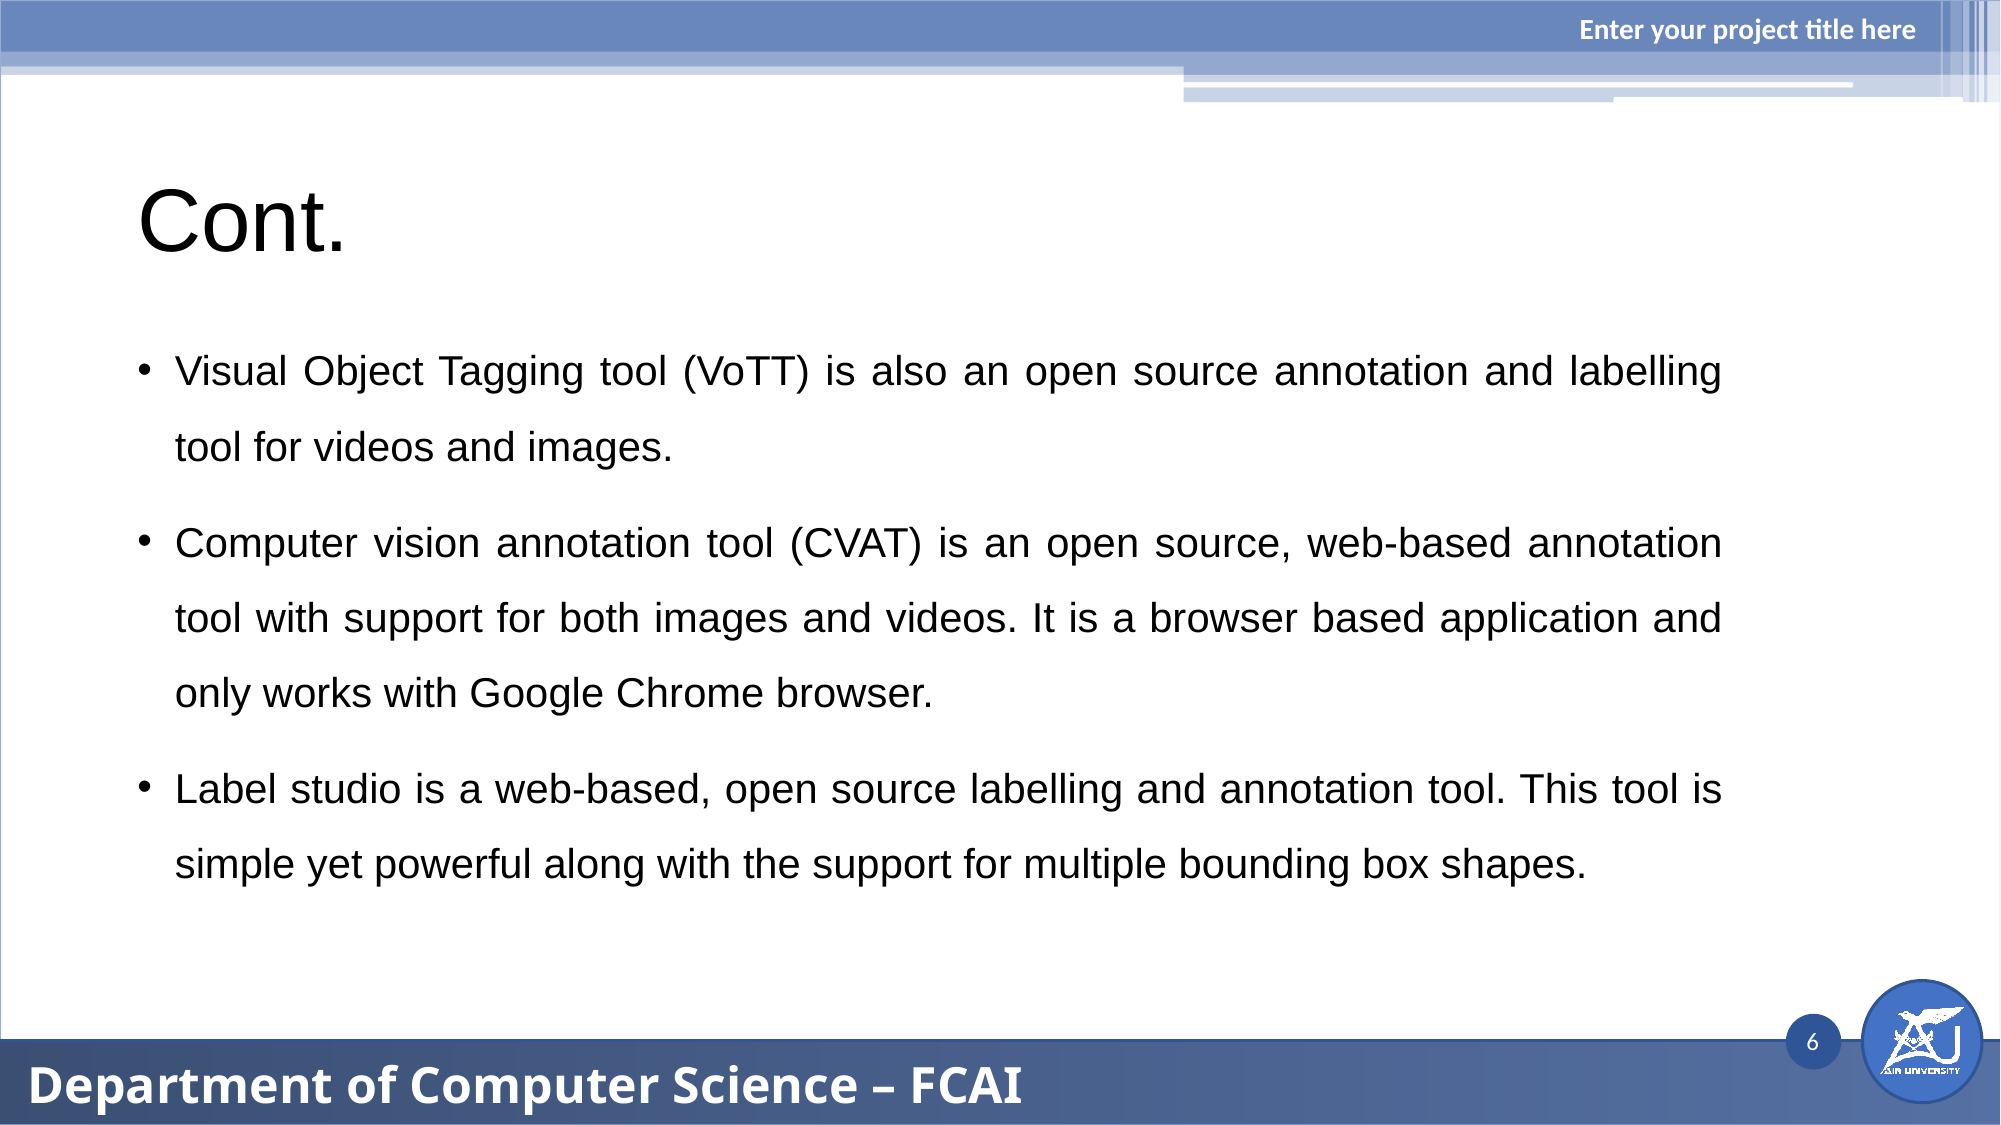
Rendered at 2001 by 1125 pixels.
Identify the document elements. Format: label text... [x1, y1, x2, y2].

slide_number 6 [1776, 1010, 1849, 1071]
list Visual Object Tagging tool (VoTT) is also an open source annotation and labelling tool for videos and images. Computer vision annotation tool (CVAT) is an open source, web-based annotation tool with support for both images and videos. It is a browser based application and only works with Google Chrome browser. Label studio is a web-based, open source labelling and annotation tool. This tool is simple yet powerful along with the support for multiple bounding box shapes. [122, 311, 1739, 972]
text_box Enter your project title here [1458, 2, 1932, 53]
title Cont. [122, 166, 1848, 279]
